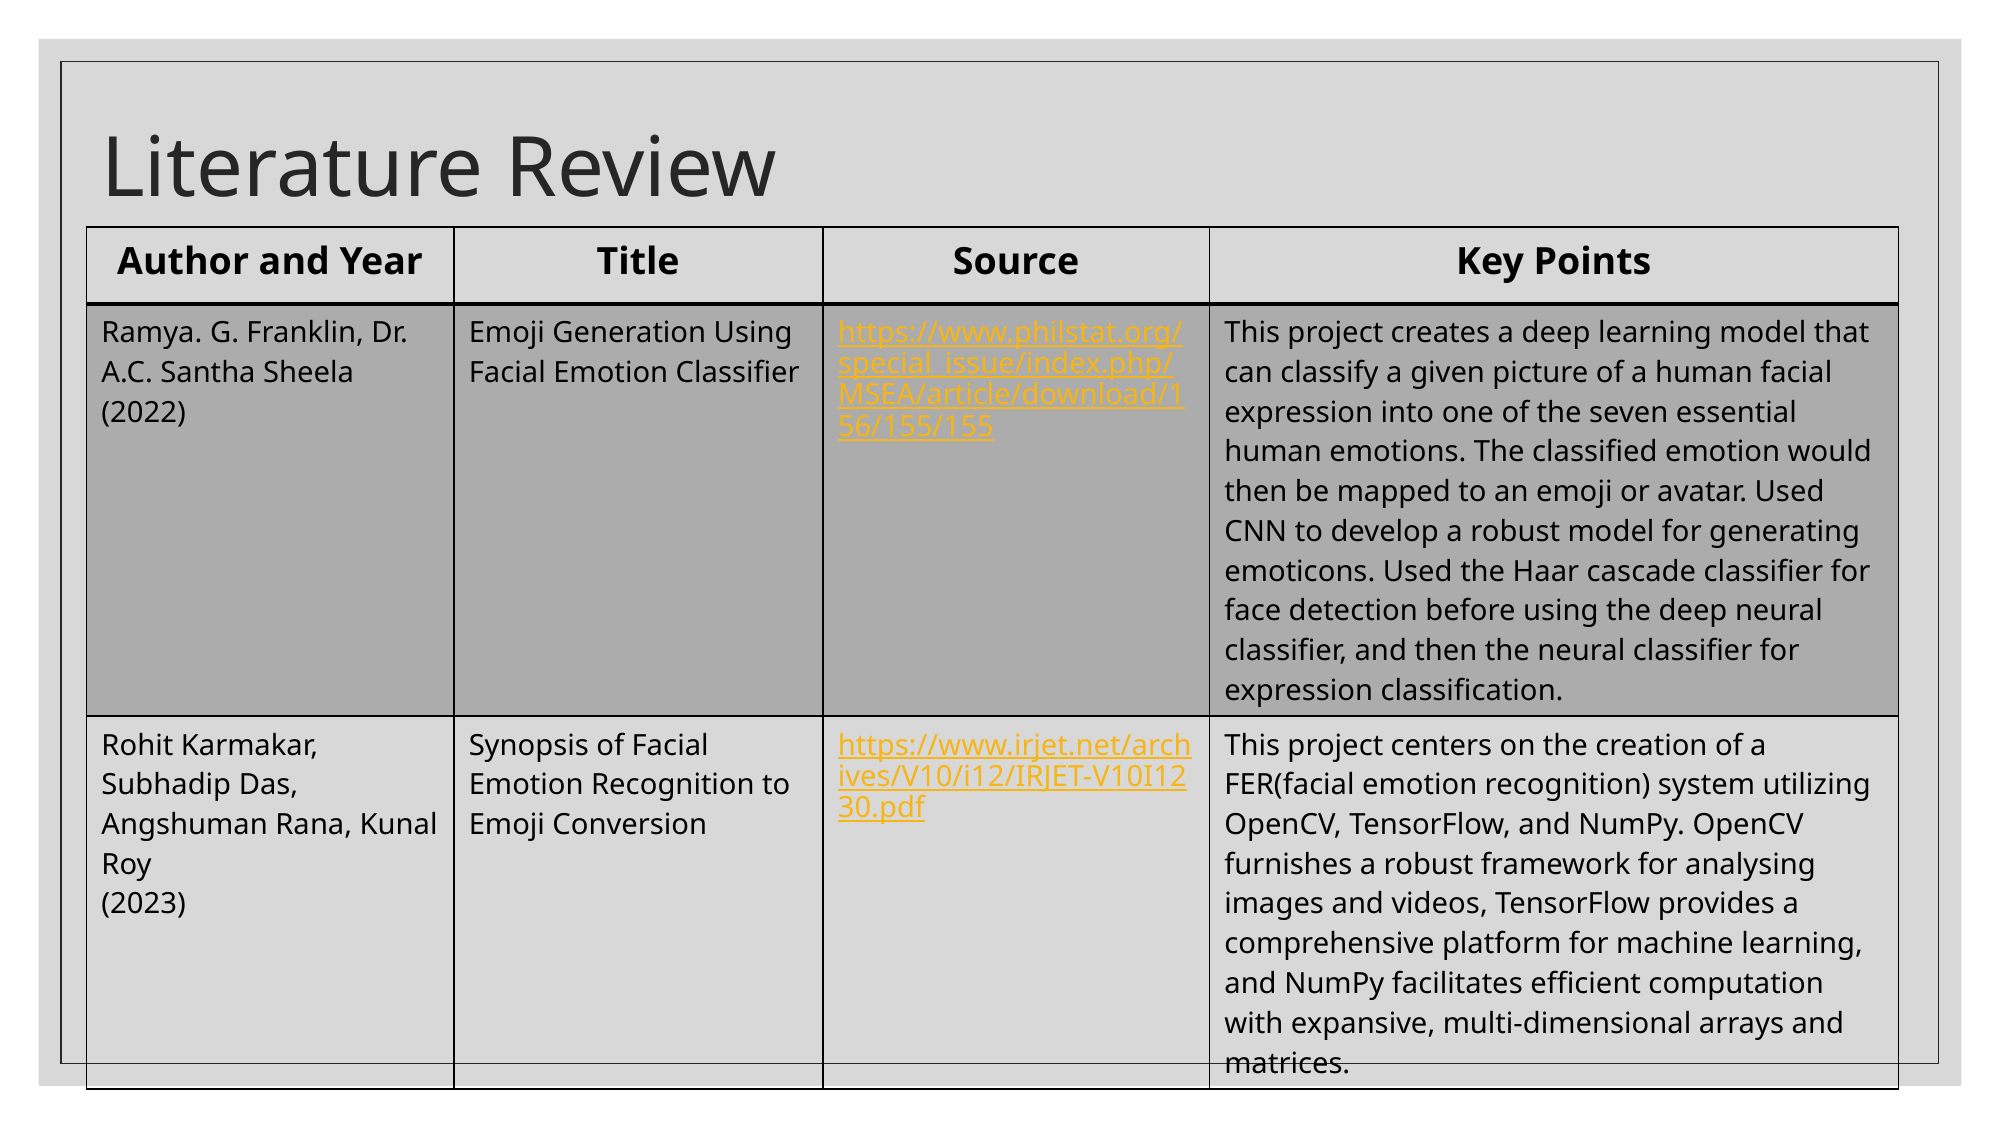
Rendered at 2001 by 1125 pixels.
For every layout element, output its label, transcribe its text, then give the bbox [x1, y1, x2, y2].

table_header Key Points [1210, 228, 1898, 302]
table_cell Synopsis of Facial Emotion Recognition to Emoji Conversion [455, 717, 822, 1088]
table_cell Ramya. G. Franklin, Dr. A.C. Santha Sheela (2022) [87, 306, 453, 715]
table_header Author and Year [87, 228, 453, 302]
table_cell This project creates a deep learning model that can classify a given picture of a human facial expression into one of the seven essential human emotions. The classified emotion would then be mapped to an emoji or avatar. Used CNN to develop a robust model for generating emoticons. Used the Haar cascade classifier for face detection before using the deep neural classifier, and then the neural classifier for expression classification. [1210, 306, 1898, 715]
table_cell https://www.philstat.org/special_issue/index.php/MSEA/article/download/156/155/155 [824, 306, 1209, 715]
table_cell Rohit Karmakar, Subhadip Das, Angshuman Rana, Kunal Roy (2023) [87, 717, 453, 1088]
table_cell Emoji Generation Using Facial Emotion Classifier [455, 306, 822, 715]
table_header Source [824, 228, 1209, 302]
table_cell This project centers on the creation of a FER(facial emotion recognition) system utilizing OpenCV, TensorFlow, and NumPy. OpenCV furnishes a robust framework for analysing images and videos, TensorFlow provides a comprehensive platform for machine learning, and NumPy facilitates efficient computation with expansive, multi-dimensional arrays and matrices. [1210, 717, 1898, 1088]
title Literature Review [86, 78, 1737, 226]
table_cell https://www.irjet.net/archives/V10/i12/IRJET-V10I1230.pdf [824, 717, 1209, 1088]
table_header Title [455, 228, 822, 302]
